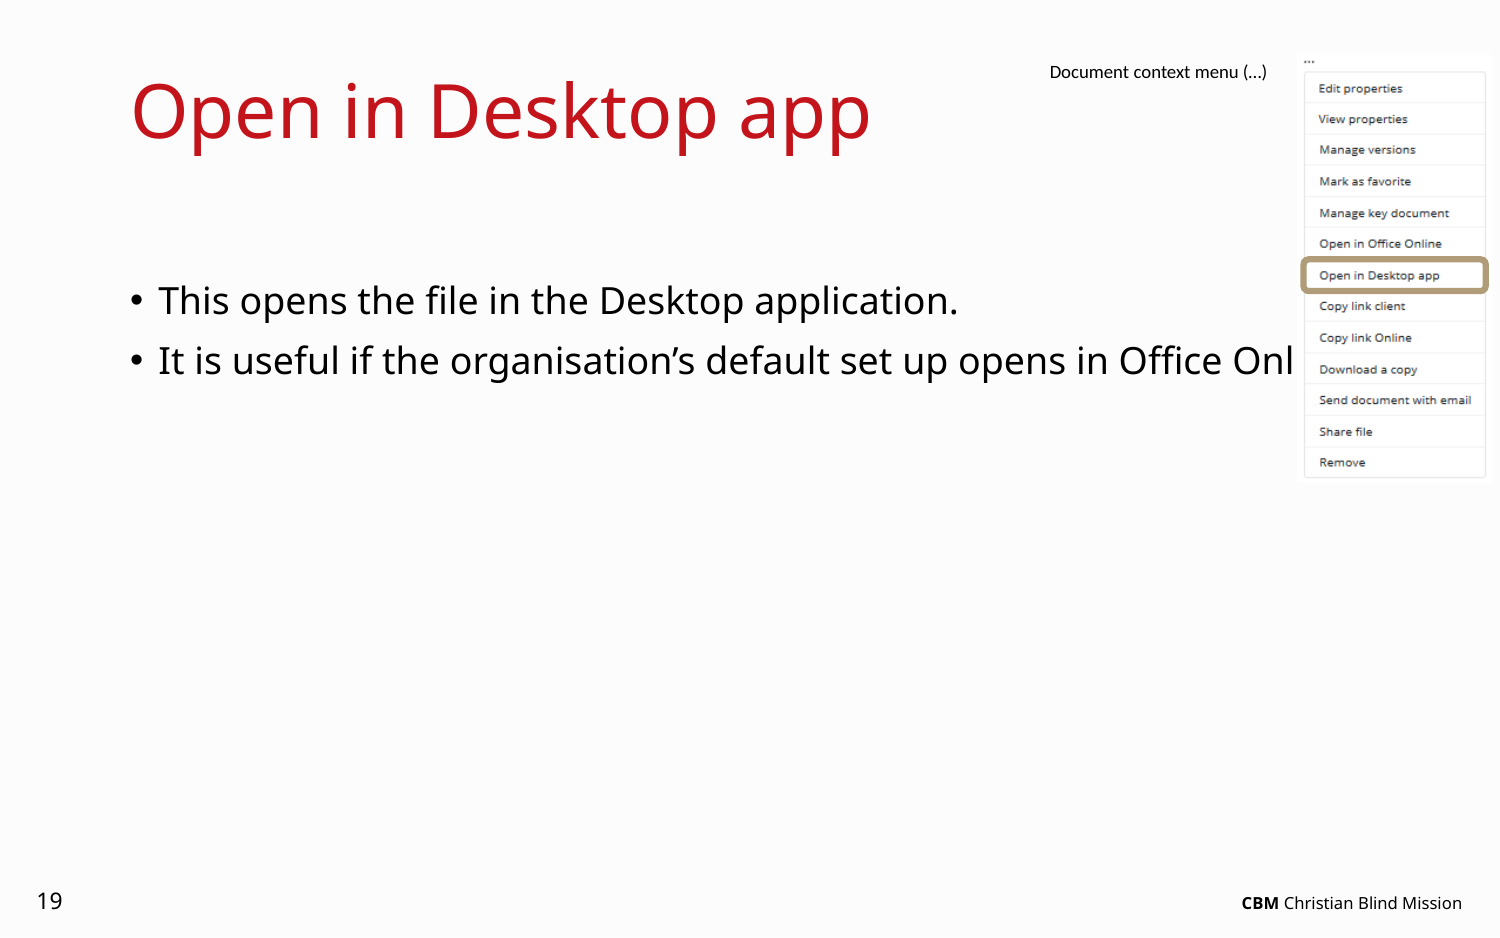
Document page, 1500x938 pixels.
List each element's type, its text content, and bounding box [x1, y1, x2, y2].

title Open in Desktop app [130, 77, 1297, 225]
text_box Document context menu (…) [1035, 52, 1283, 90]
list This opens the file in the Desktop application. It is useful if the organisation’s default set up opens in Office Online [130, 276, 1370, 818]
picture [1297, 55, 1492, 483]
slide_number 19 [21, 878, 472, 938]
